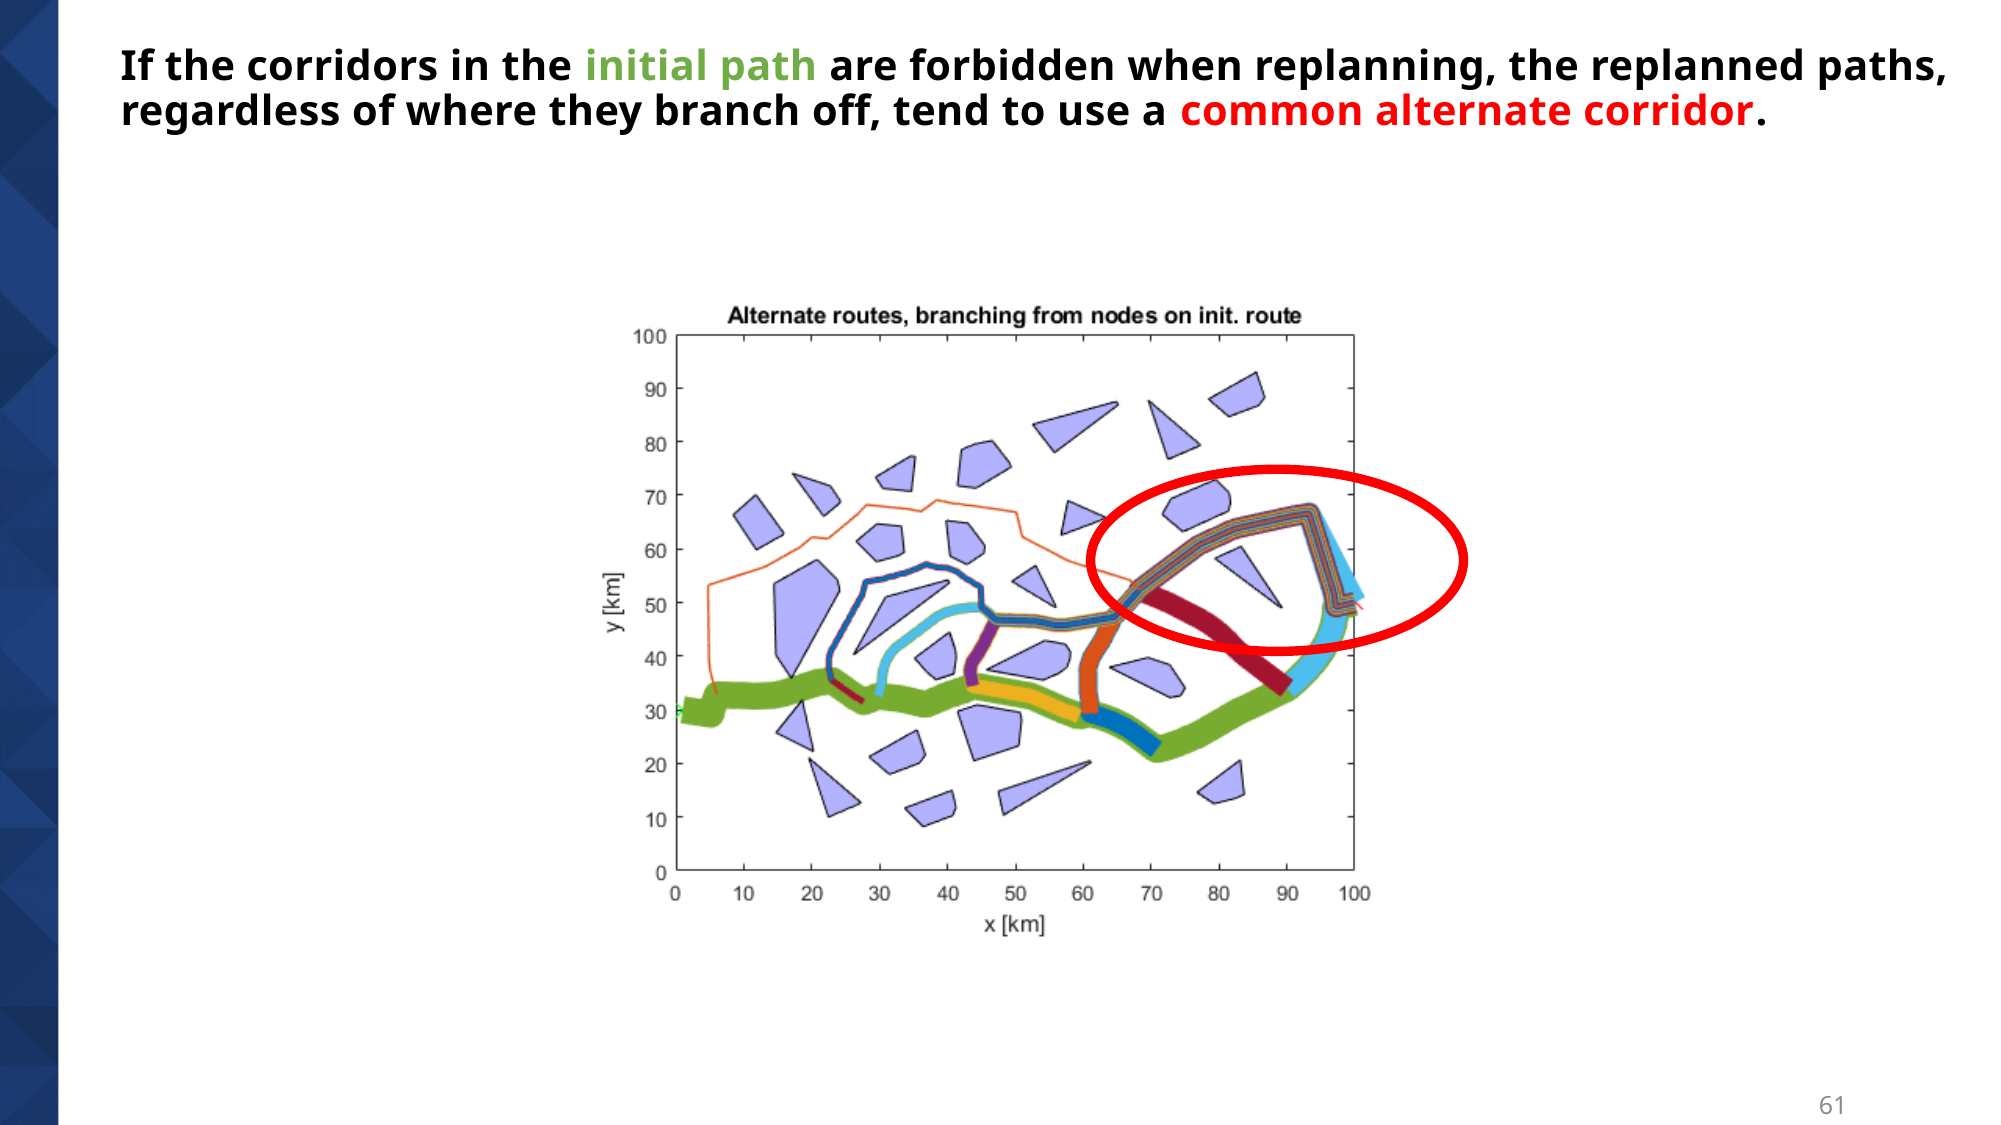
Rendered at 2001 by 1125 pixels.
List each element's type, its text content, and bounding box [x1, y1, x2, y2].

picture [0, 0, 2001, 1125]
text_box [1438, 513, 1465, 608]
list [562, 286, 1438, 944]
title If the corridors in the initial path are forbidden when replanning, the replanned paths, regardless of where they branch off, tend to use a common alternate corridor. [105, 13, 1972, 142]
slide_number 61 [1412, 1087, 1863, 1125]
